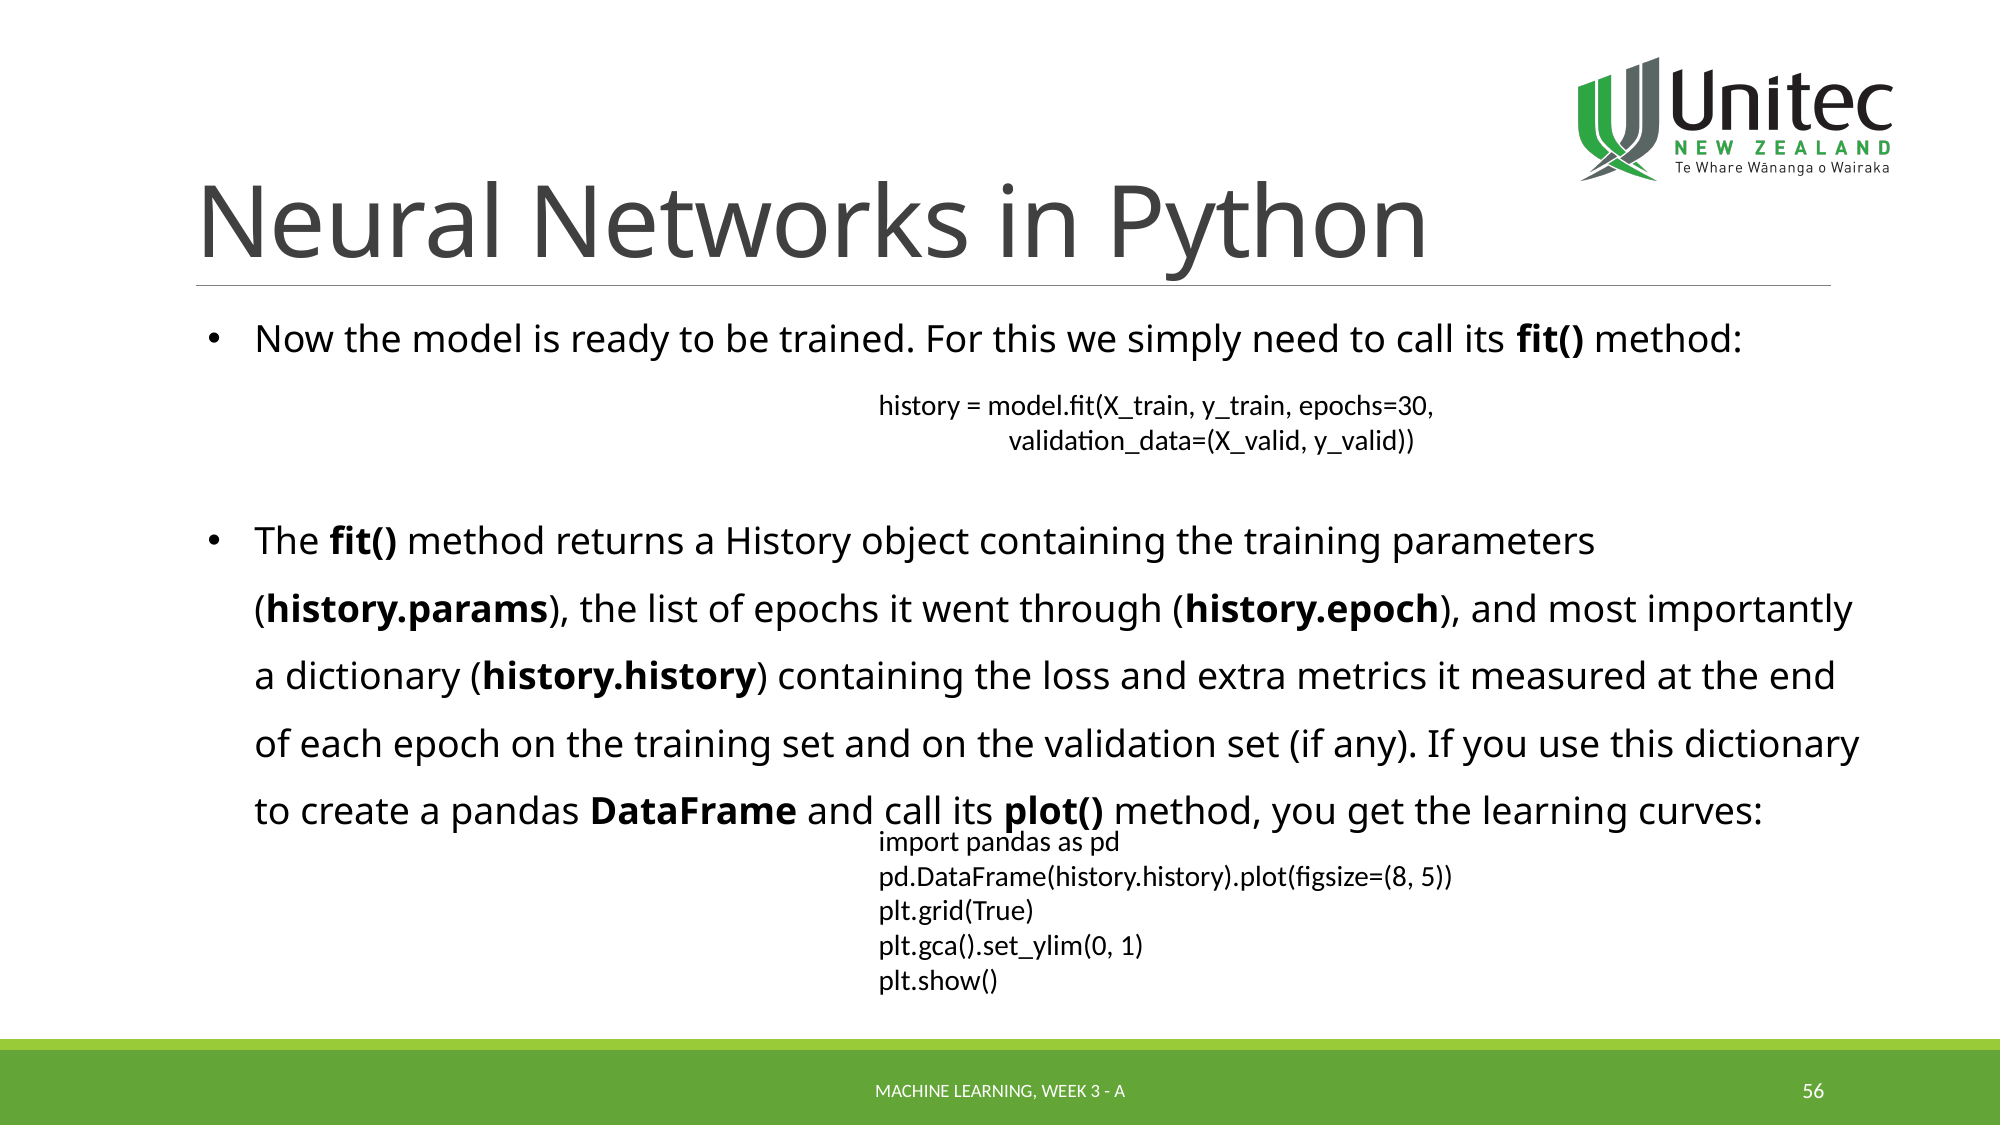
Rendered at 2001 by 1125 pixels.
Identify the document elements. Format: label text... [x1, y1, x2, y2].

text_box Now the model is ready to be trained. For this we simply need to call its fit() method: The fit() method returns a History object containing the training parameters (history.params), the list of epochs it went through (history.epoch), and most importantly a dictionary (history.history) containing the loss and extra metrics it measured at the end of each epoch on the training set and on the validation set (if any). If you use this dictionary to create a pandas DataFrame and call its plot() method, you get the learning curves: [192, 284, 1893, 840]
text_box import pandas as pd pd.DataFrame(history.history).plot(figsize=(8, 5)) plt.grid(True) plt.gca().set_ylim(0, 1) plt.show() [863, 814, 1840, 1004]
title Neural Networks in Python [180, 0, 1830, 285]
text_box history = model.fit(X_train, y_train, epochs=30, validation_data=(X_valid, y_valid)) [863, 379, 1840, 464]
slide_number 56 [1624, 1059, 1840, 1120]
footer Machine Learning, Week 3 - A [604, 1059, 1396, 1120]
picture [1578, 56, 1893, 181]
